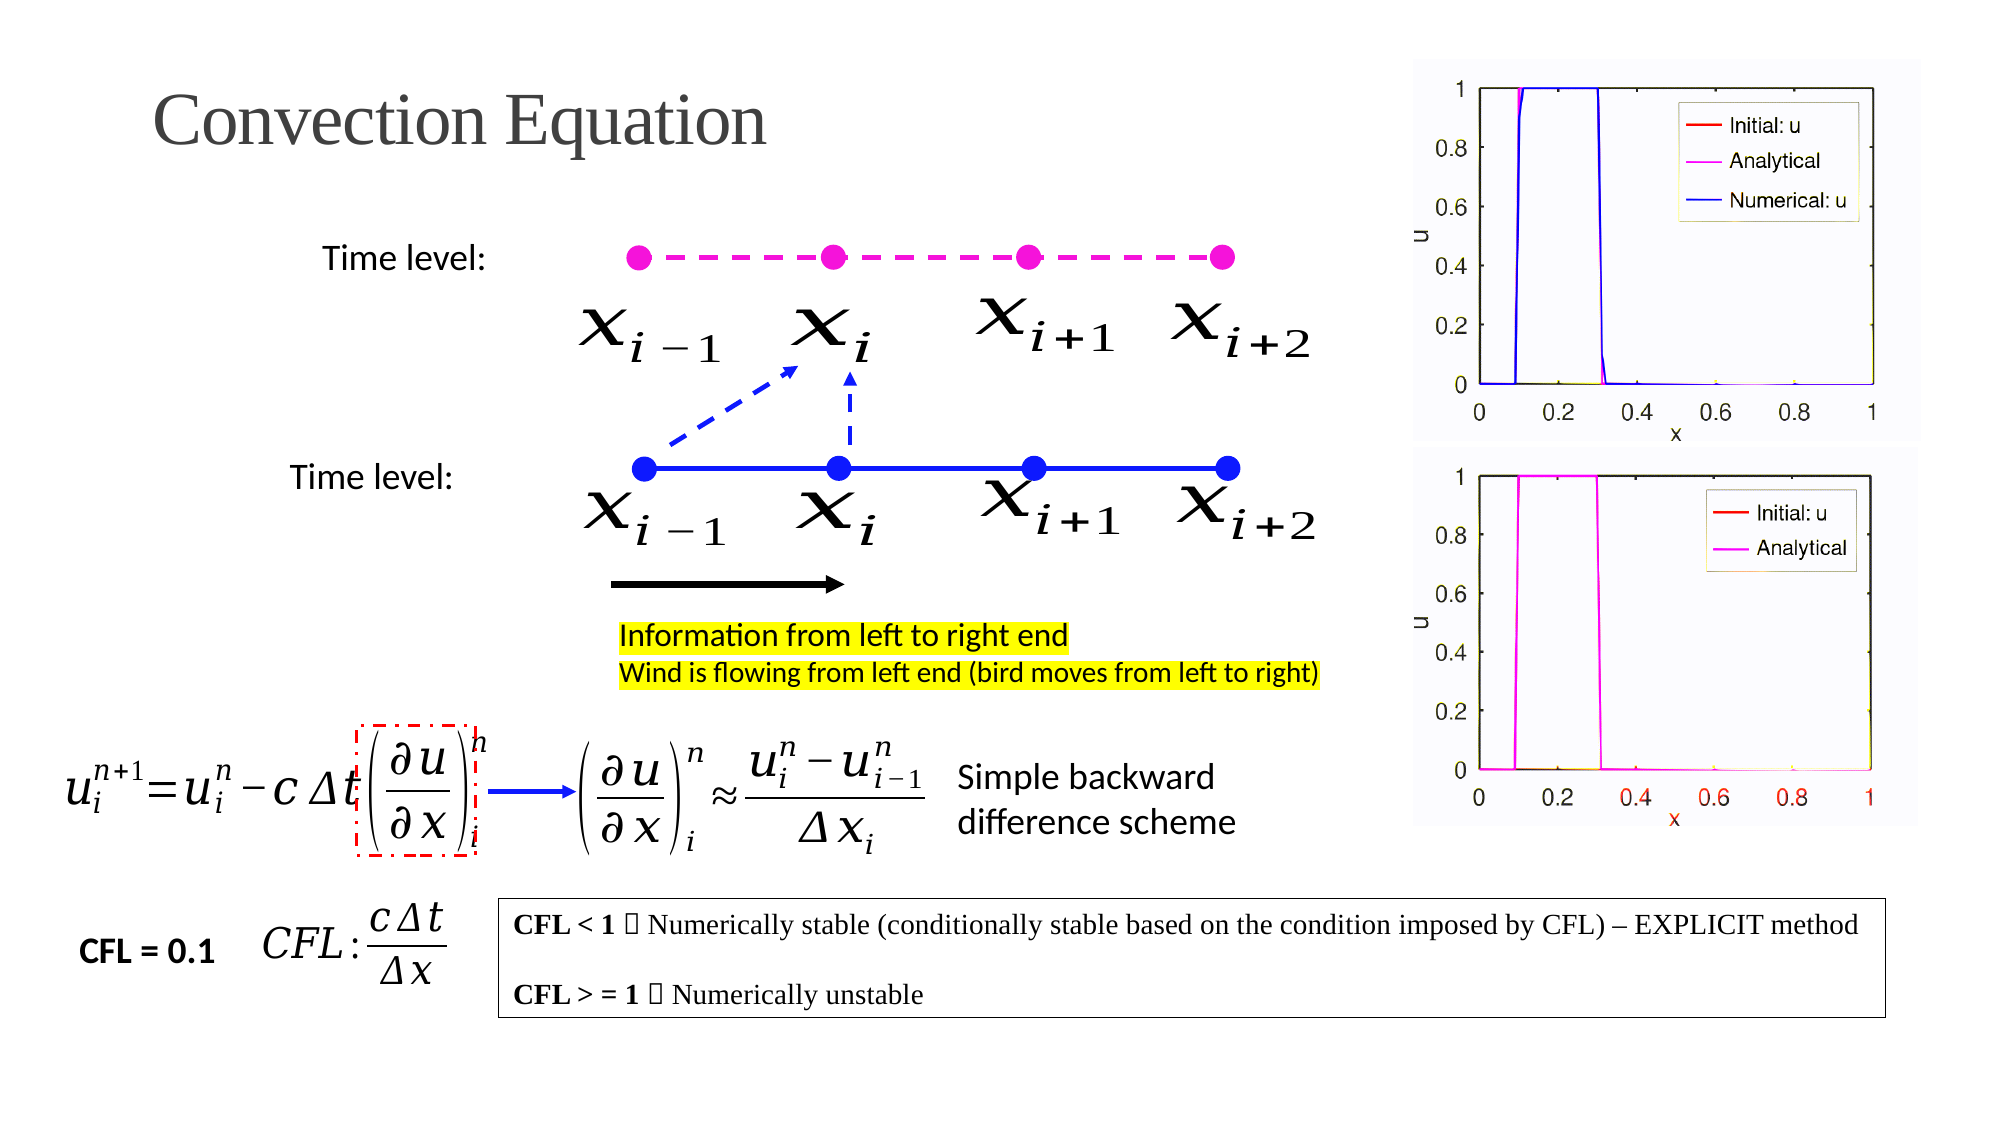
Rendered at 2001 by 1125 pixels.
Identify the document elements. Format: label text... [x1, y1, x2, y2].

text_box CFL = 0.1 [64, 918, 231, 979]
picture [1413, 446, 1918, 826]
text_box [260, 224, 1315, 372]
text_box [1263, 456, 1321, 555]
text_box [63, 365, 1255, 860]
picture [1413, 59, 1922, 441]
text_box Convection Equation [137, 59, 1347, 168]
text_box Information from left to right end Wind is flowing from left end (bird moves from left to right) [1263, 606, 1336, 696]
text_box CFL < 1  Numerically stable (conditionally stable based on the condition imposed by CFL) – EXPLICIT method CFL > = 1  Numerically unstable [498, 898, 1886, 1018]
